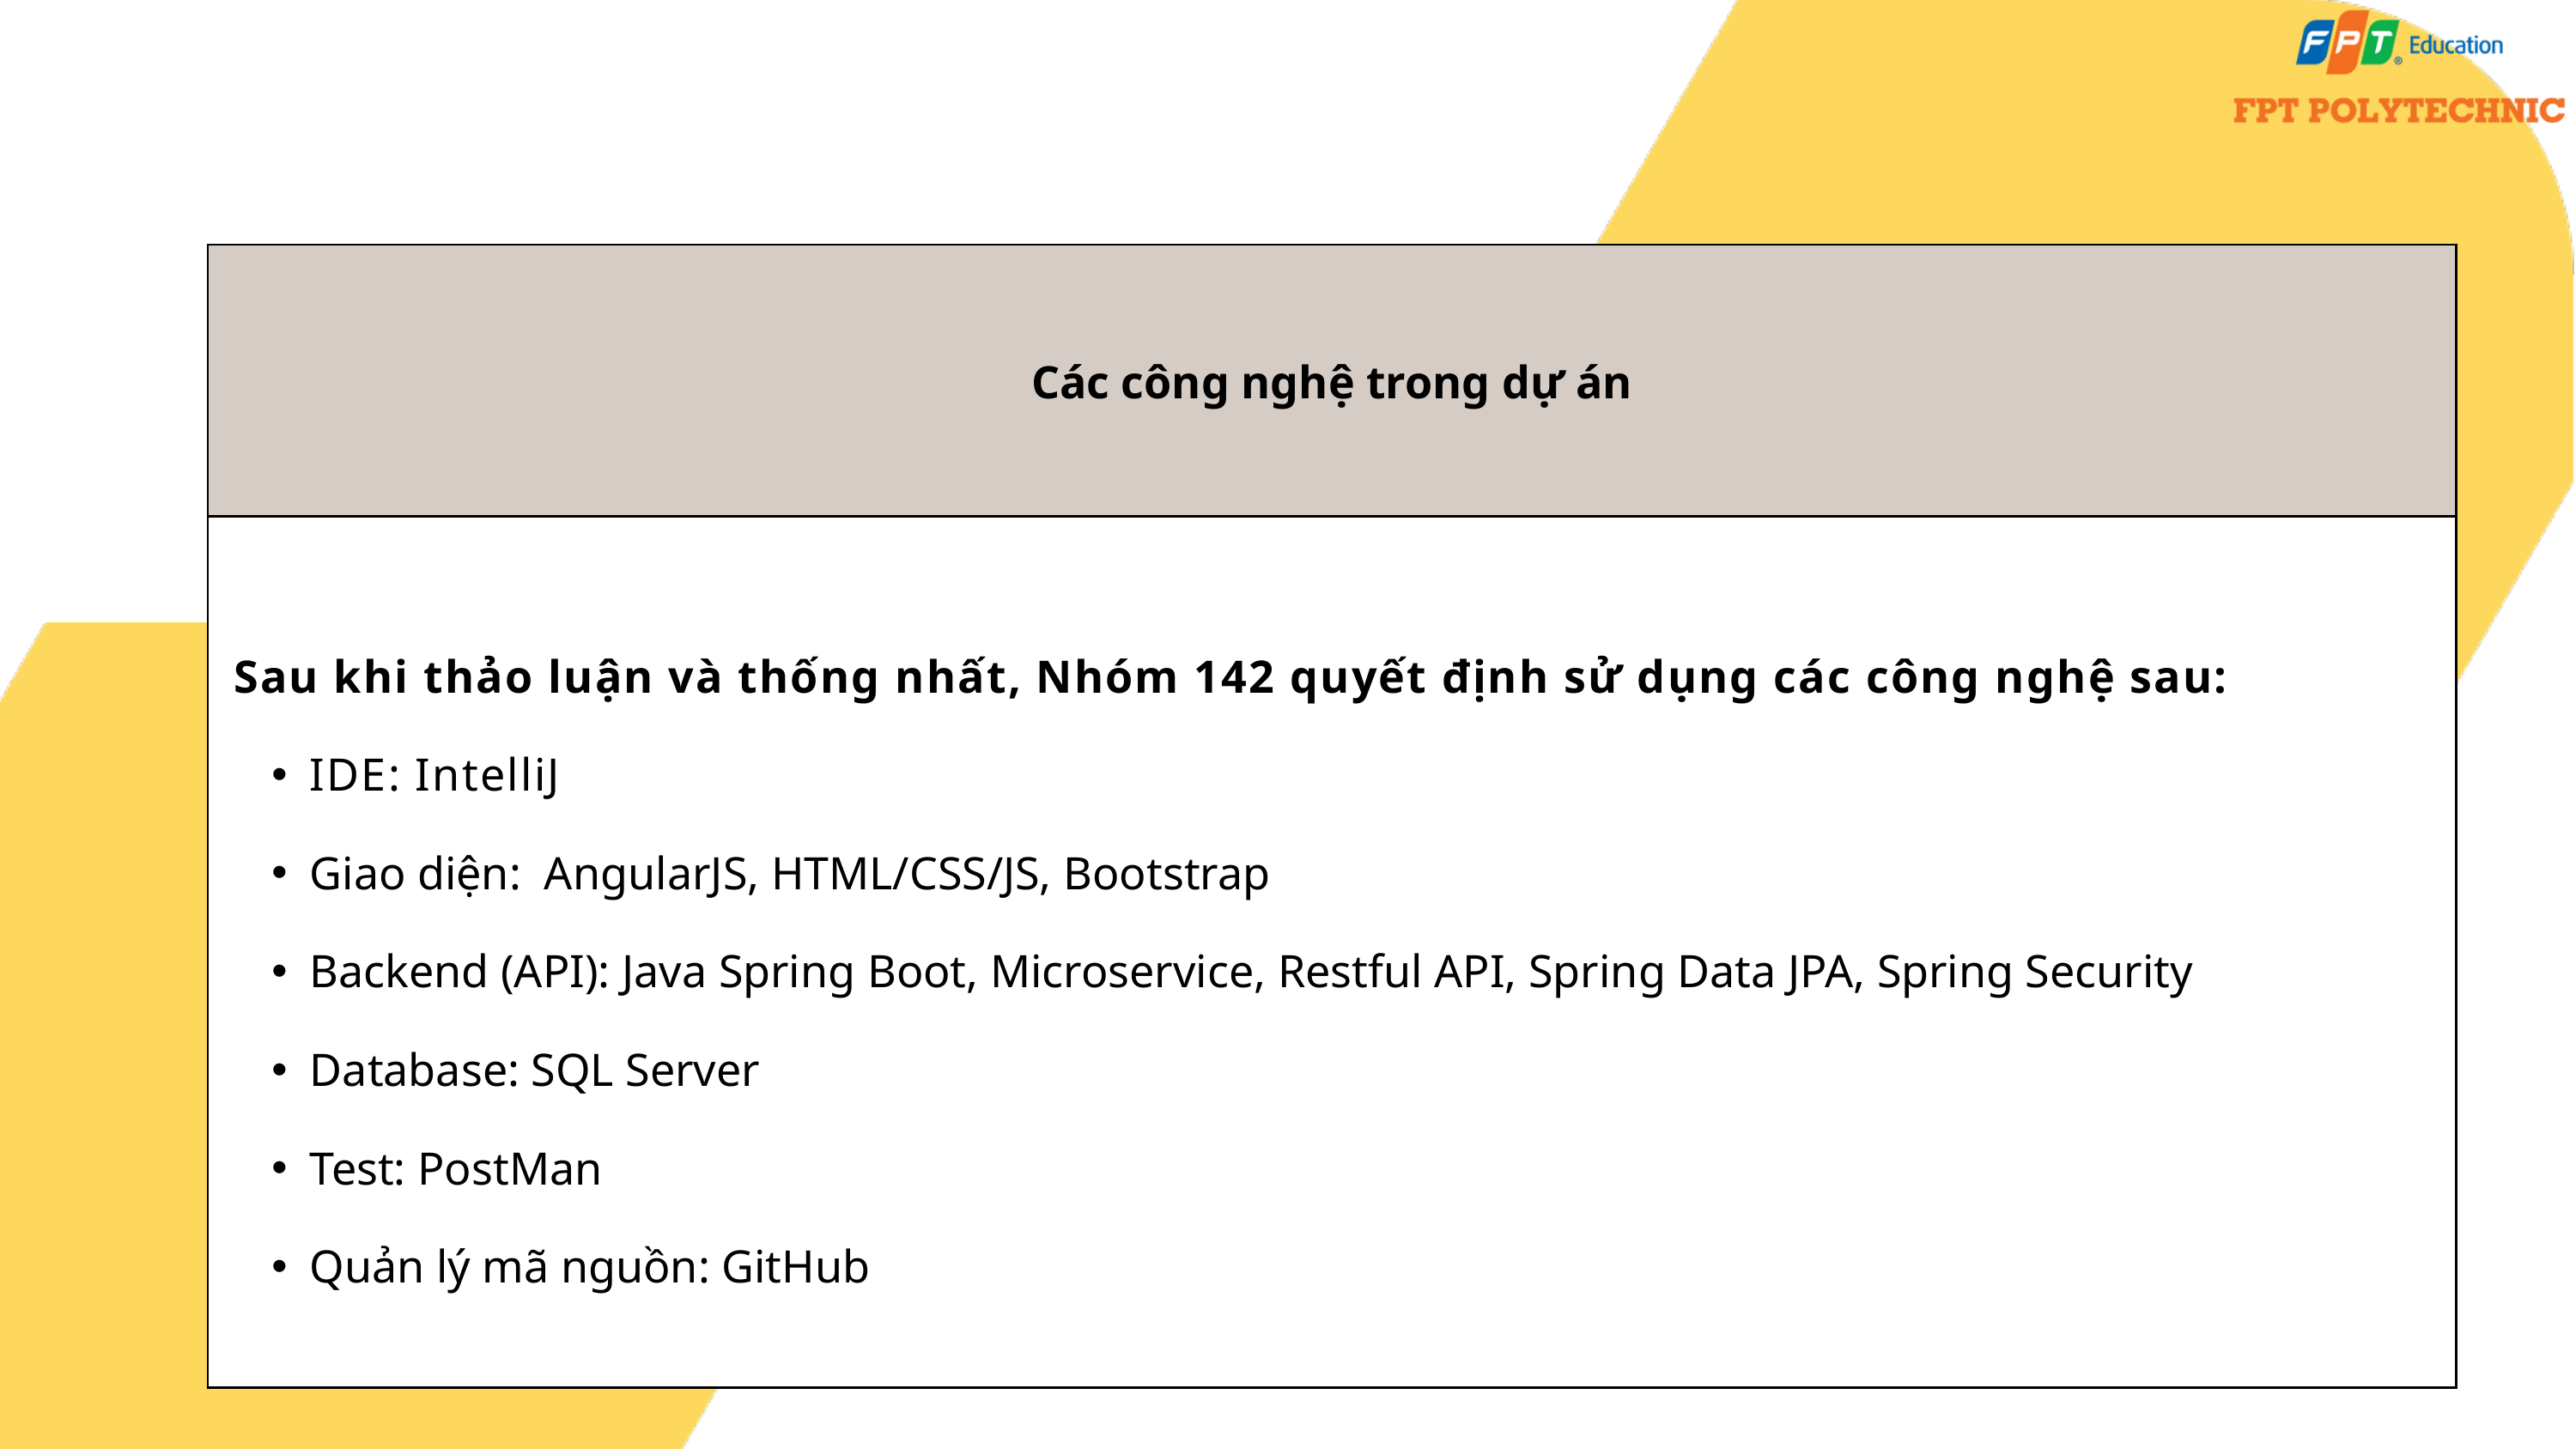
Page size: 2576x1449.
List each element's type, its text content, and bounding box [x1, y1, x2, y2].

table_header Các công nghệ trong dự án [209, 246, 2455, 515]
text_box [0, 622, 884, 1449]
table_cell Sau khi thảo luận và thống nhất, Nhóm 142 quyết định sử dụng các công nghệ sau: IDE: IntelliJ Giao diện: AngularJS, HTML/CSS/JS, Bootstrap Backend (API): Java Spring Boot, Microservice, Restful API, Spring Data JPA, Spring Security Database: SQL Server Test: PostMan Quản lý mã nguồn: GitHub [209, 518, 2455, 1386]
text_box [2222, 0, 2576, 134]
text_box [1461, 0, 2576, 965]
